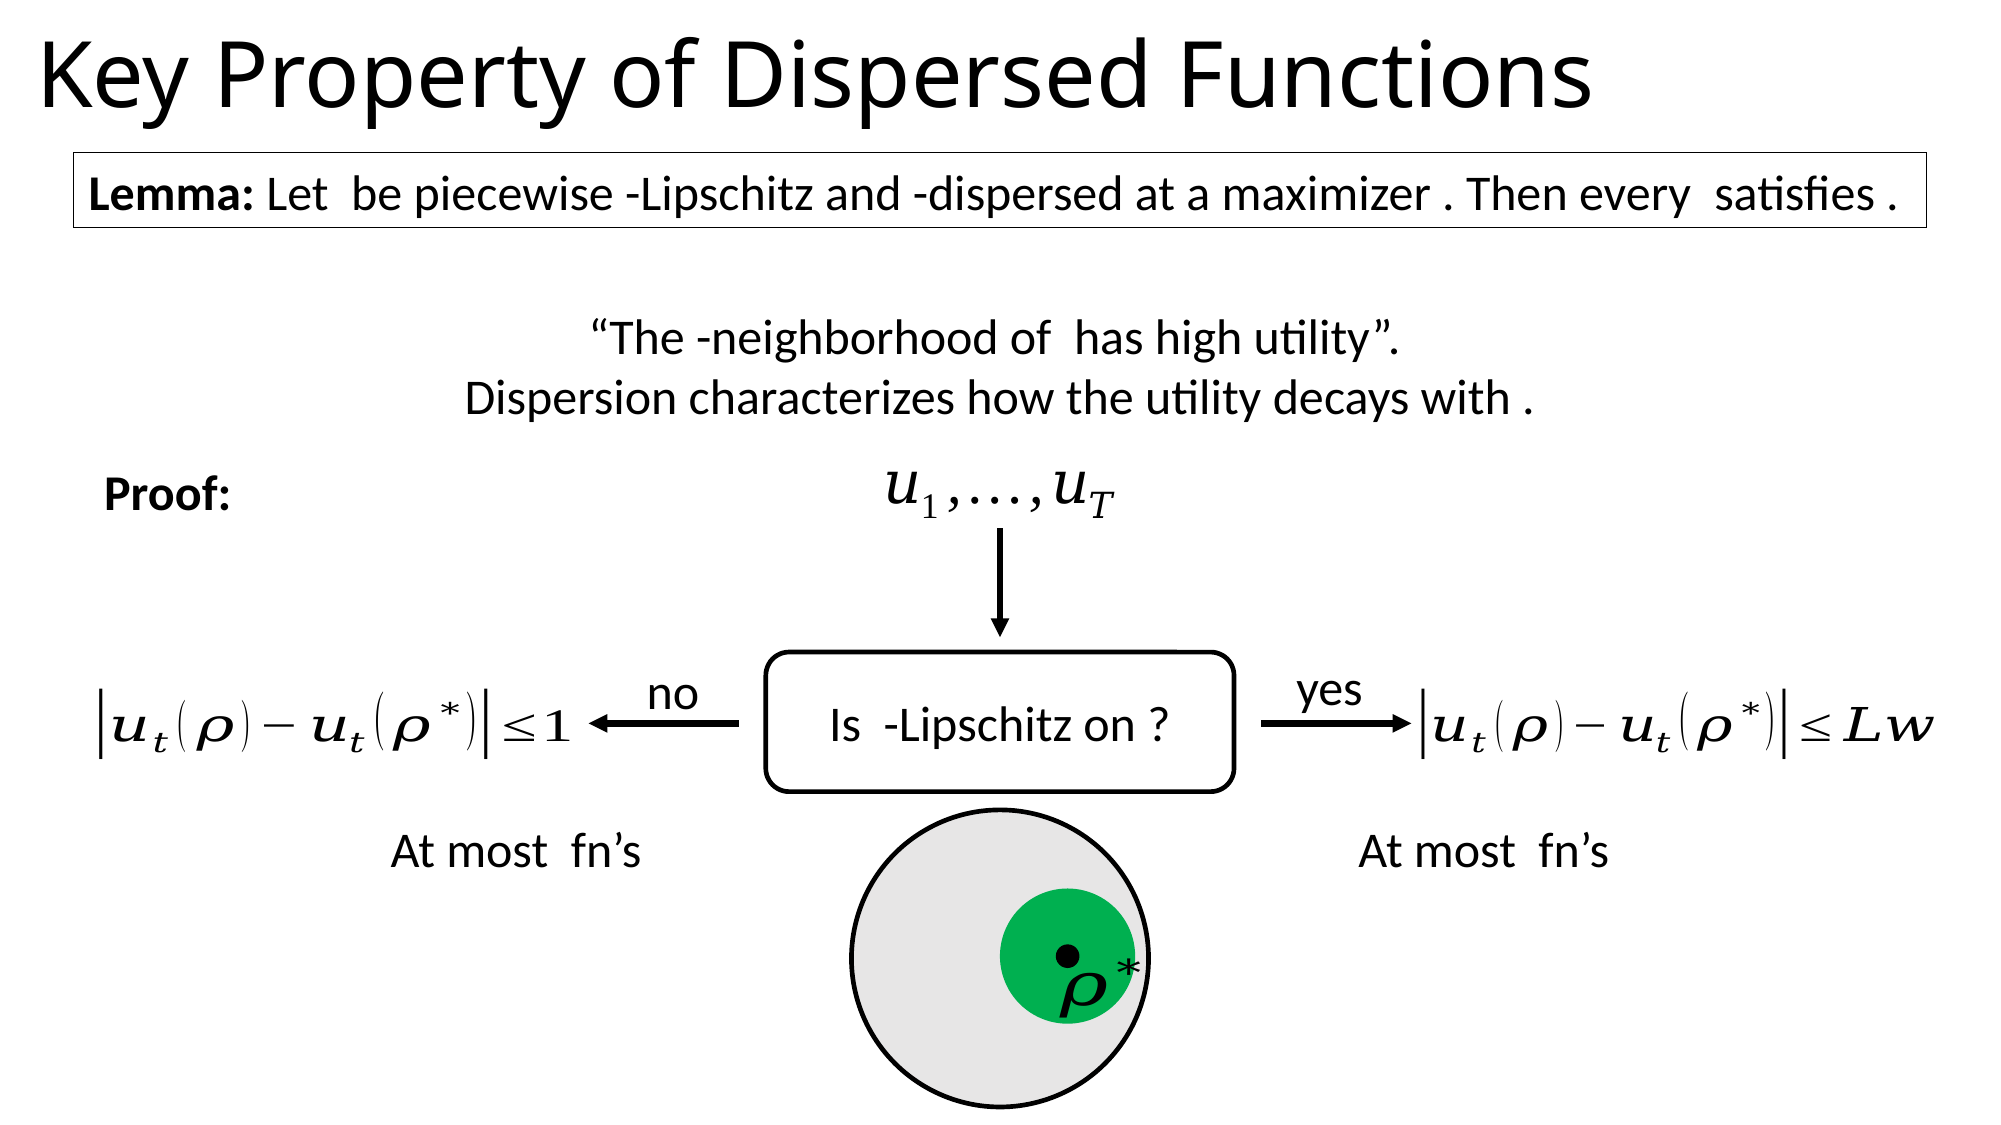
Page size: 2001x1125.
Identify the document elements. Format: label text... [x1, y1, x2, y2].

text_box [1261, 647, 1936, 762]
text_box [765, 450, 1234, 1107]
text_box Proof: [89, 452, 247, 528]
title Key Property of Dispersed Functions [21, 16, 1979, 140]
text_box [88, 651, 739, 762]
